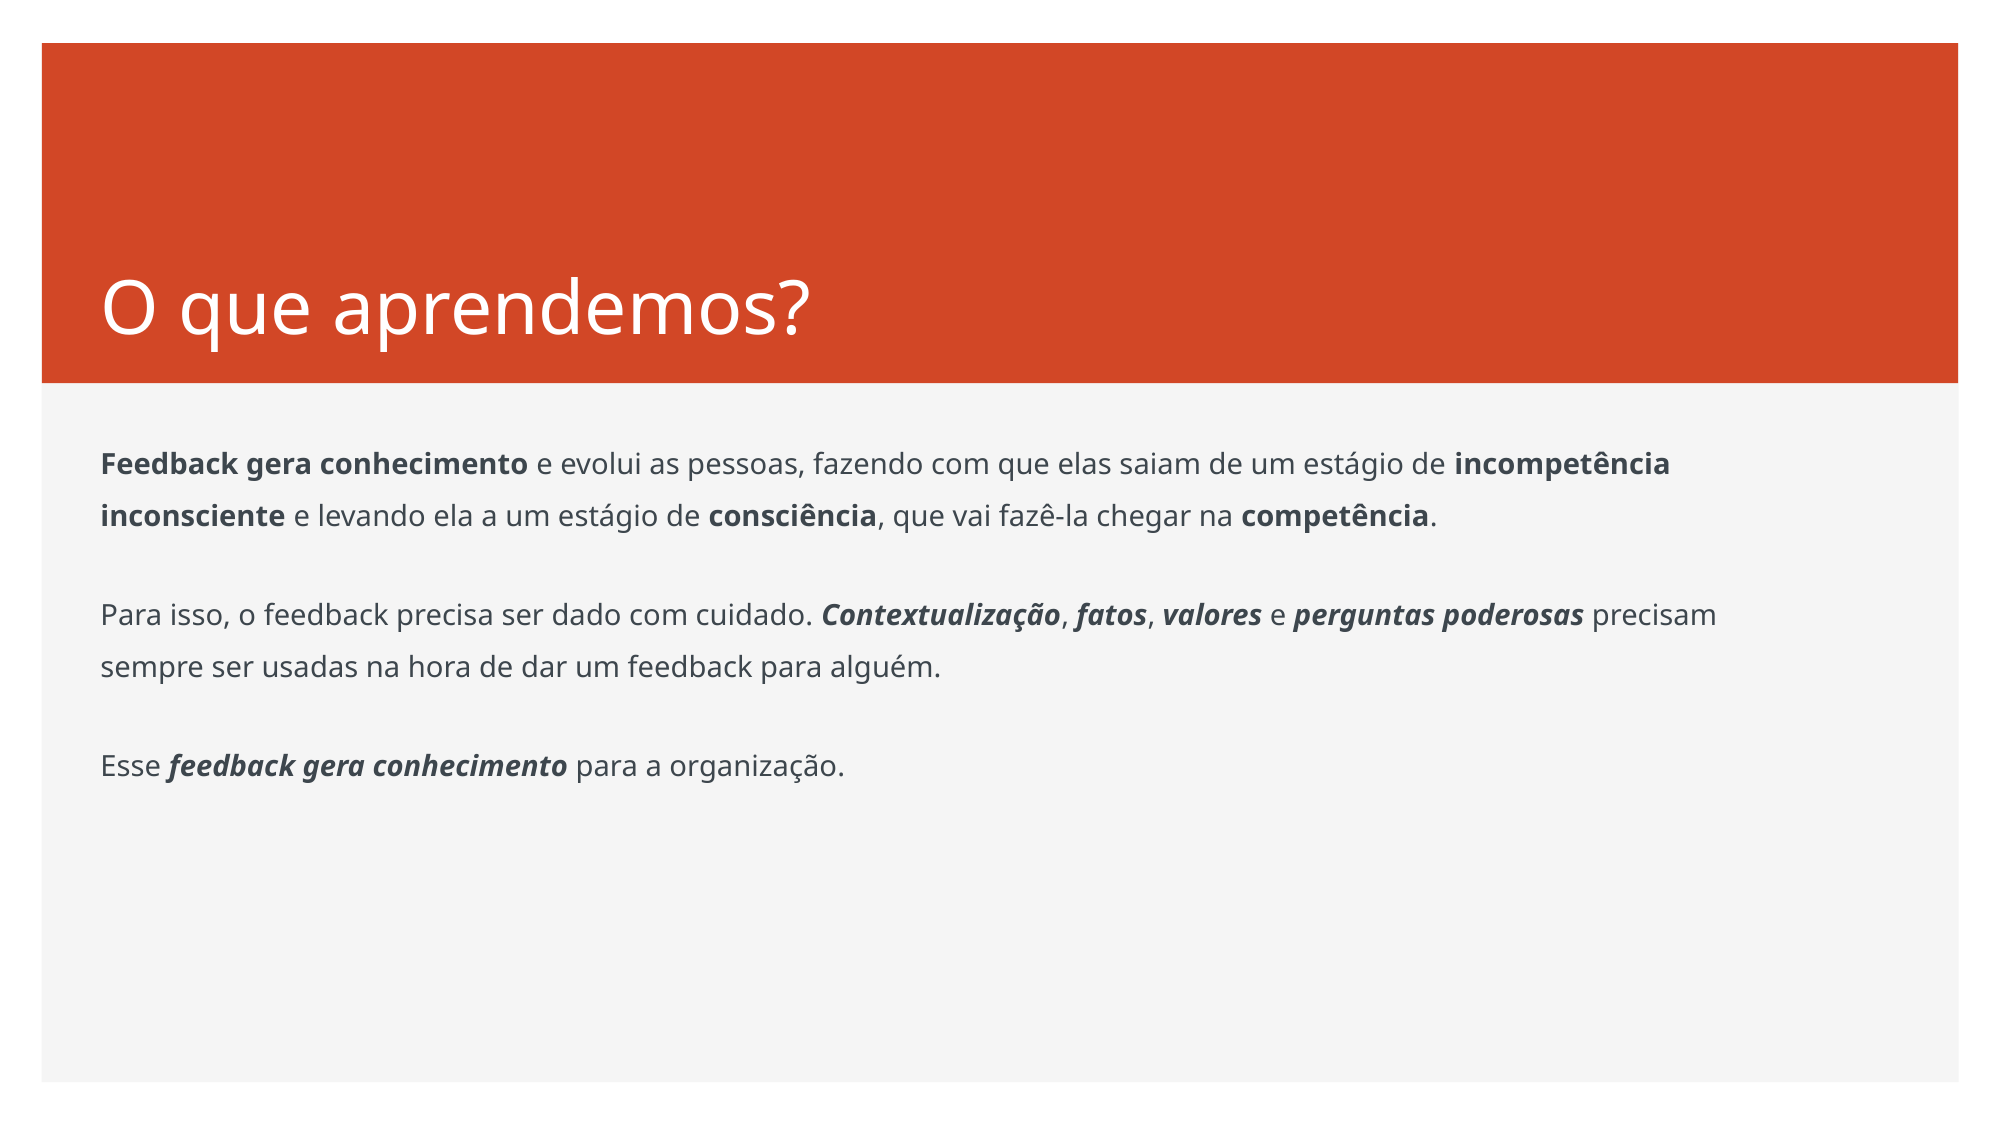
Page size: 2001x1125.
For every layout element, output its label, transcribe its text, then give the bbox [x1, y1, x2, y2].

title O que aprendemos? [85, 251, 1214, 357]
list Feedback gera conhecimento e evolui as pessoas, fazendo com que elas saiam de um estágio de incompetência inconsciente e levando ela a um estágio de consciência, que vai fazê-la chegar na competência. Para isso, o feedback precisa ser dado com cuidado. Contextualização, fatos, valores e perguntas poderosas precisam sempre ser usadas na hora de dar um feedback para alguém. Esse feedback gera conhecimento para a organização. [85, 420, 1792, 1055]
